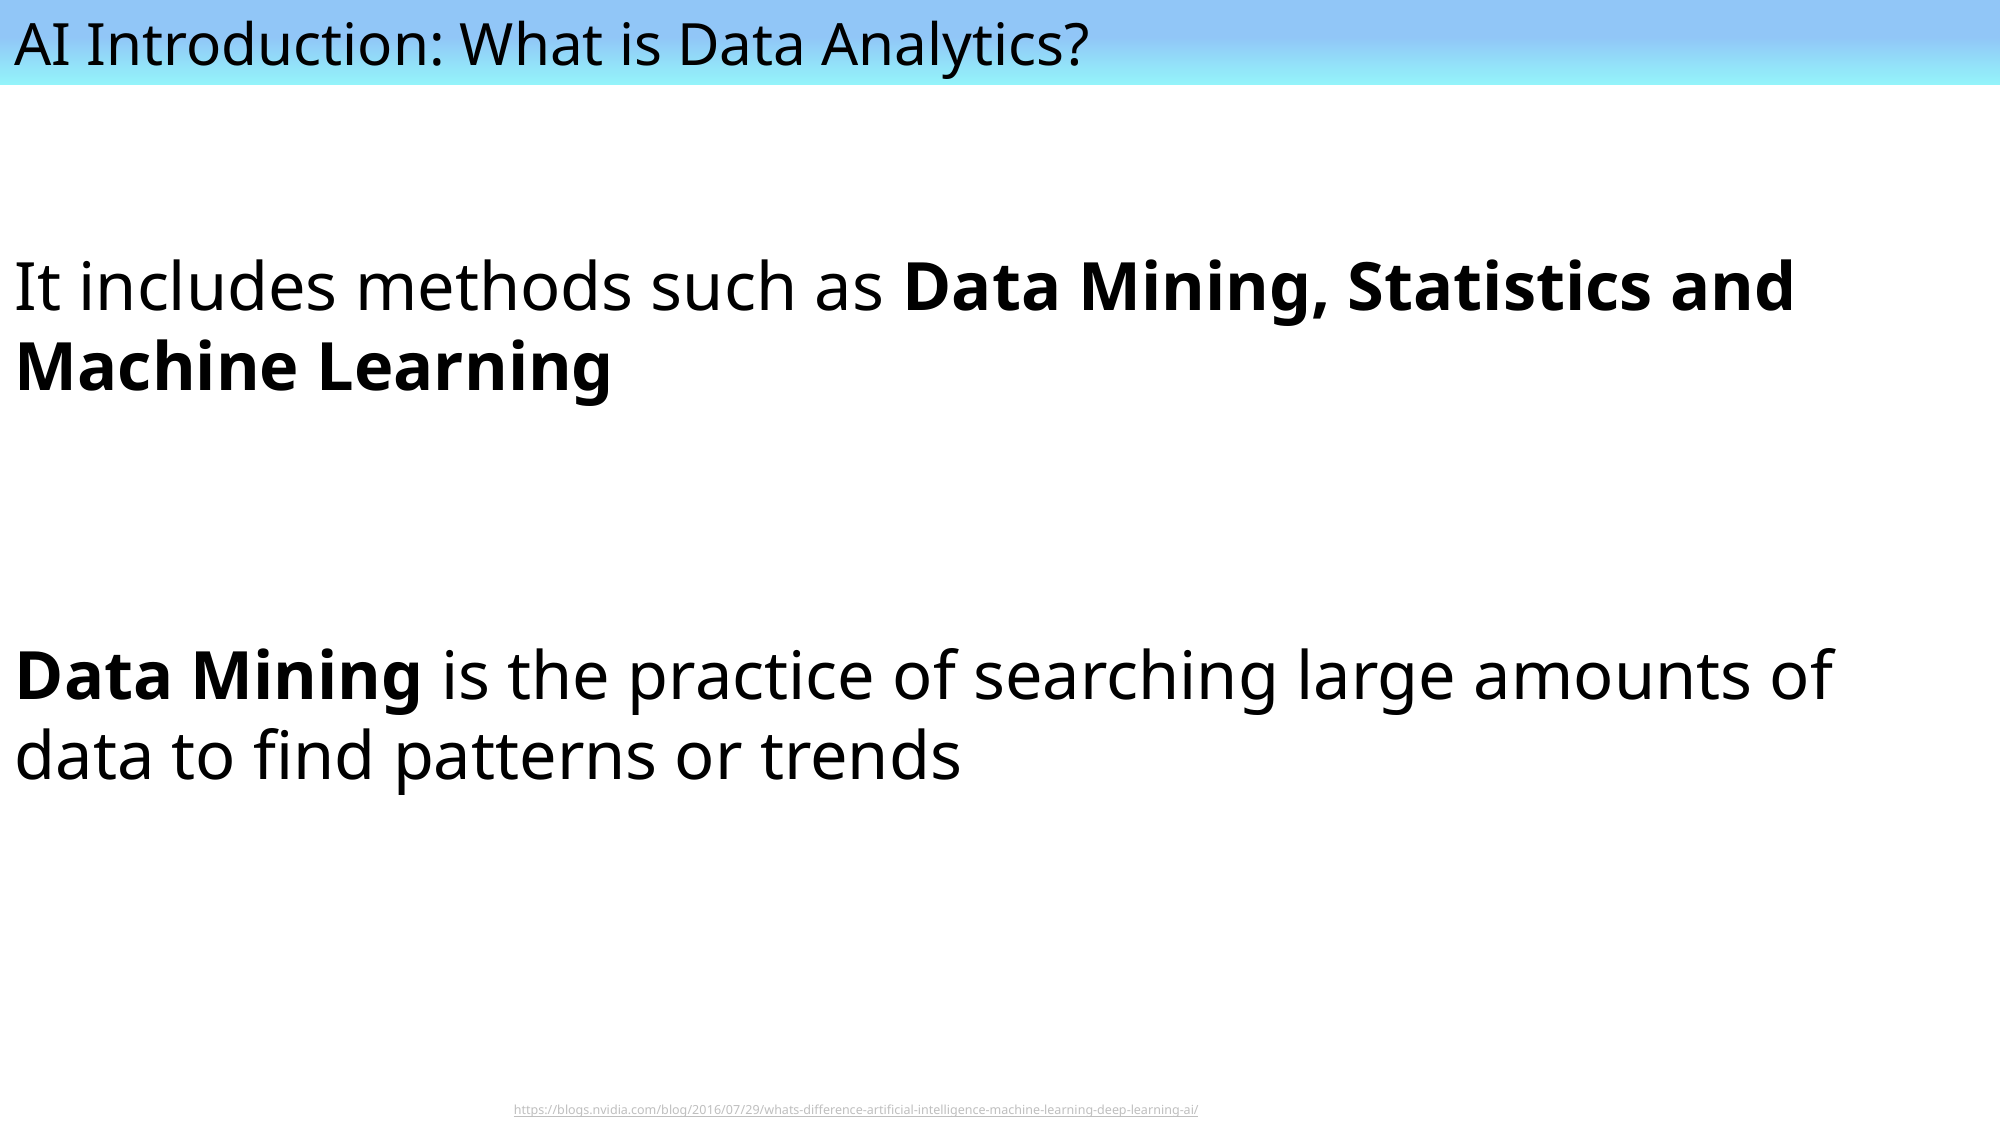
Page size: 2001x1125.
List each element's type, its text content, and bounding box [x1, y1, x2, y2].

text_box AI Introduction: What is Data Analytics? [0, 0, 2000, 85]
text_box It includes methods such as Data Mining, Statistics and Machine Learning [0, 236, 2000, 412]
text_box Data Mining is the practice of searching large amounts of data to find patterns or trends [0, 625, 2000, 800]
text_box https://blogs.nvidia.com/blog/2016/07/29/whats-difference-artificial-intelligence-machine-learning-deep-learning-ai/ [499, 1094, 1500, 1125]
